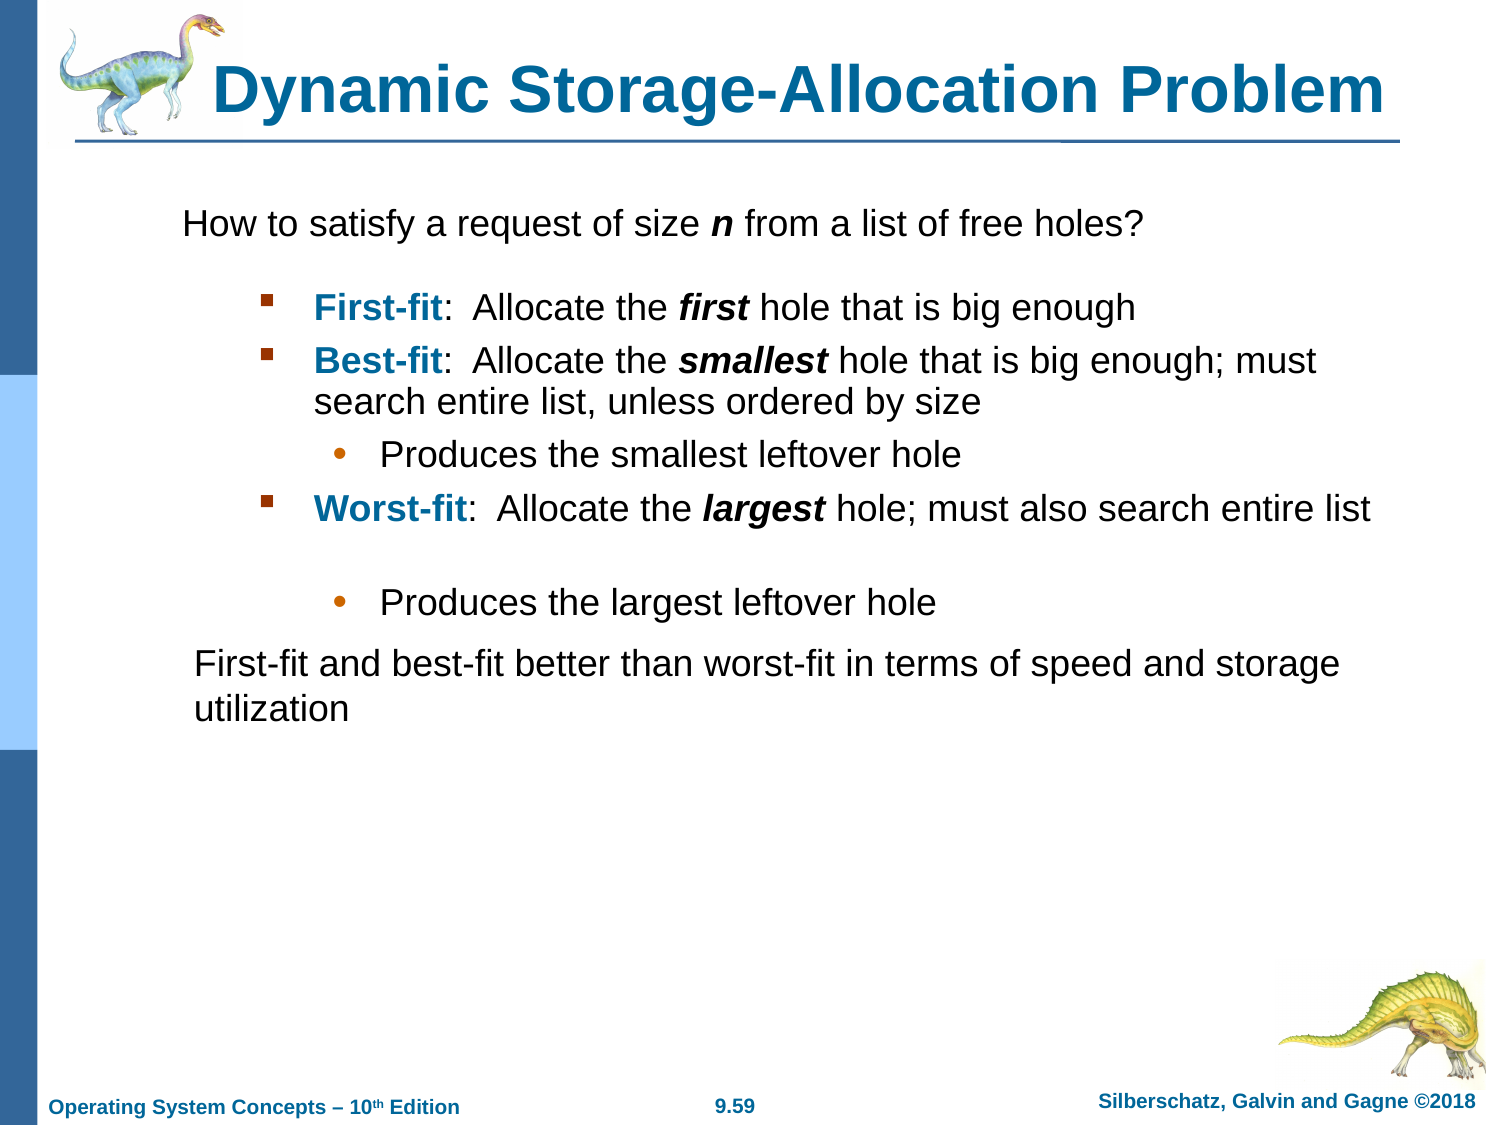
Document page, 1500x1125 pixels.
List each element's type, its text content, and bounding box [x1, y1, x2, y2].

title Dynamic Storage-Allocation Problem [162, 38, 1438, 134]
picture [1275, 959, 1486, 1090]
list First-fit: Allocate the first hole that is big enough Best-fit: Allocate the smallest hole that is big enough; must search entire list, unless ordered by size Produces the smallest leftover hole Worst-fit: Allocate the largest hole; must also search entire list Produces the largest leftover hole [242, 280, 1392, 708]
picture [46, 0, 243, 149]
text_box How to satisfy a request of size n from a list of free holes? [167, 191, 1160, 252]
text_box First-fit and best-fit better than worst-fit in terms of speed and storage utilization [179, 631, 1364, 737]
